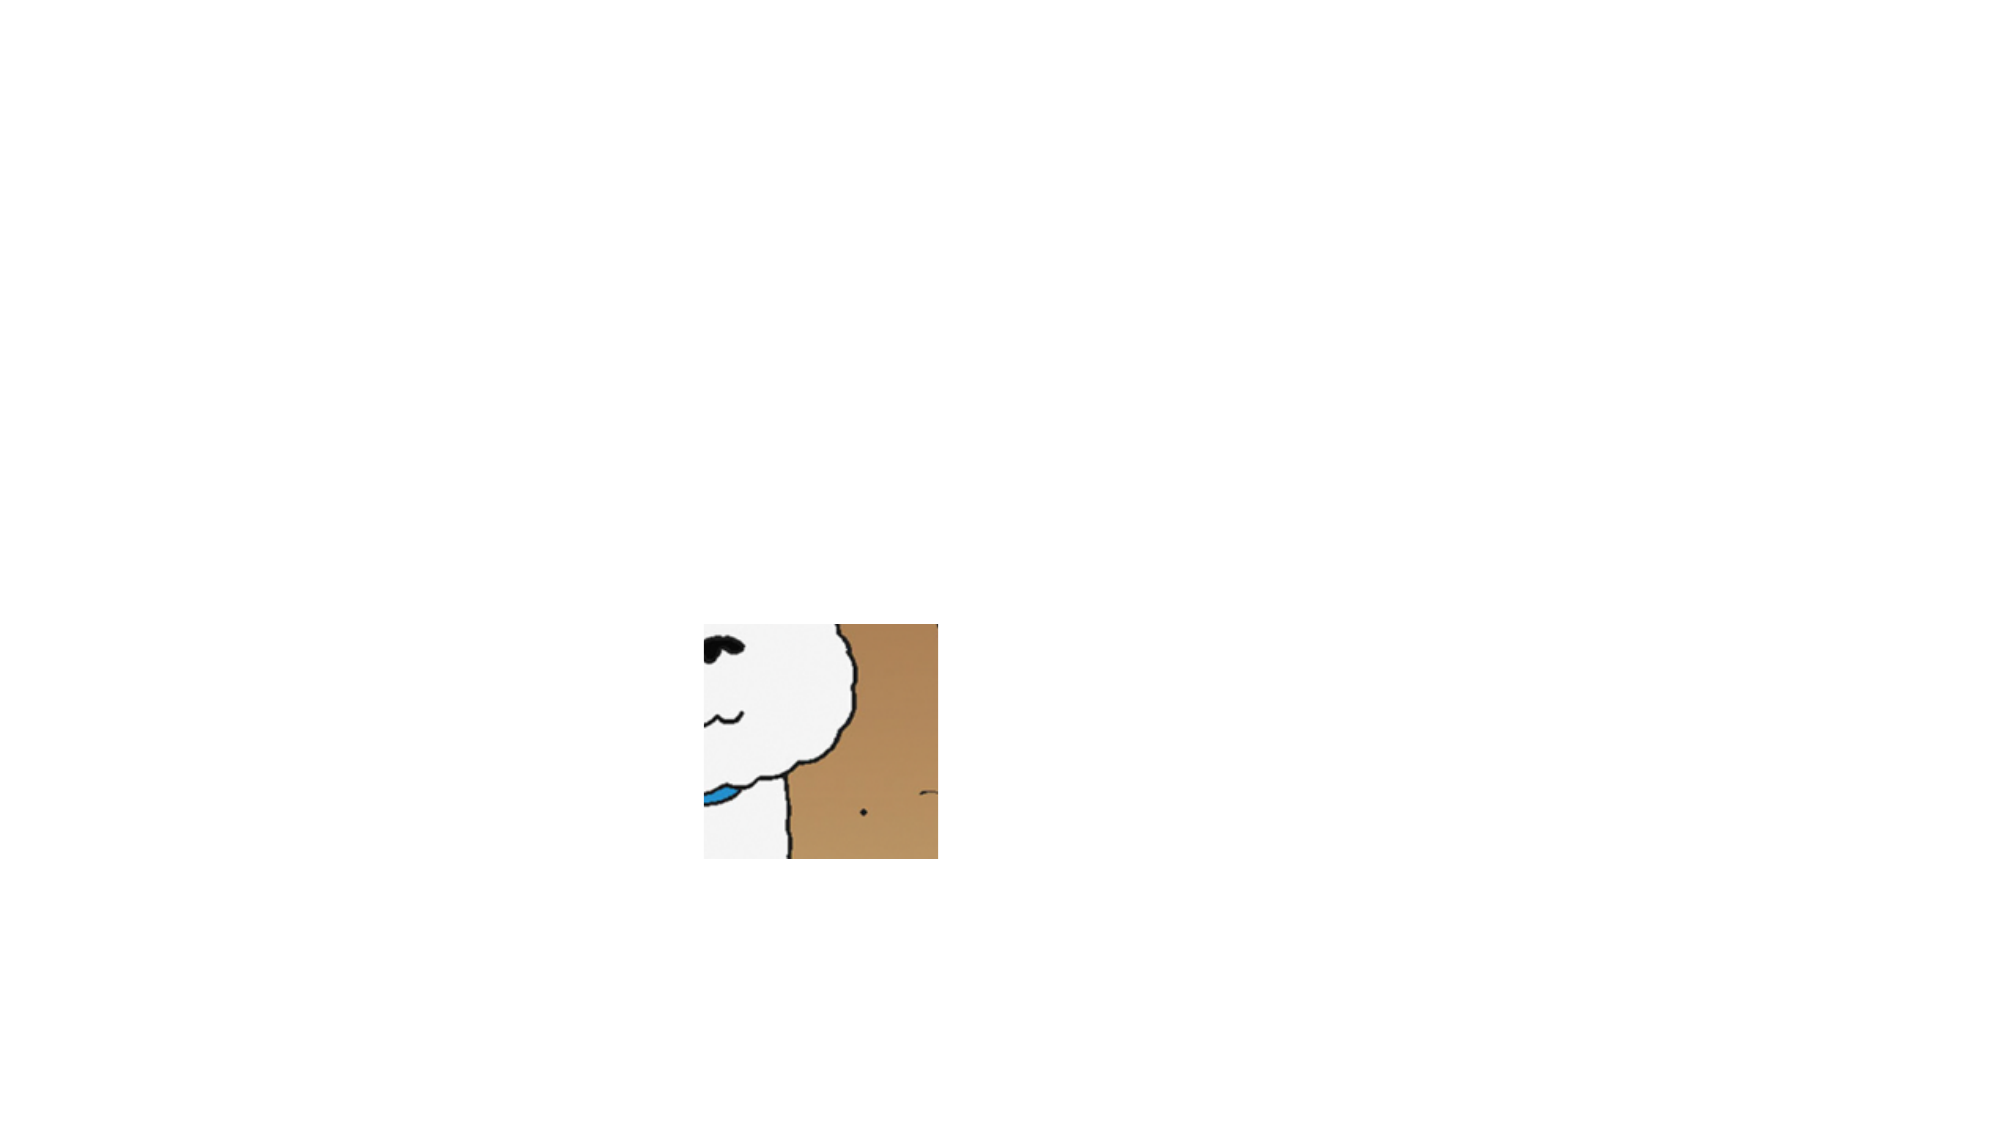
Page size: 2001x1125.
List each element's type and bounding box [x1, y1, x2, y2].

picture [703, 624, 939, 859]
